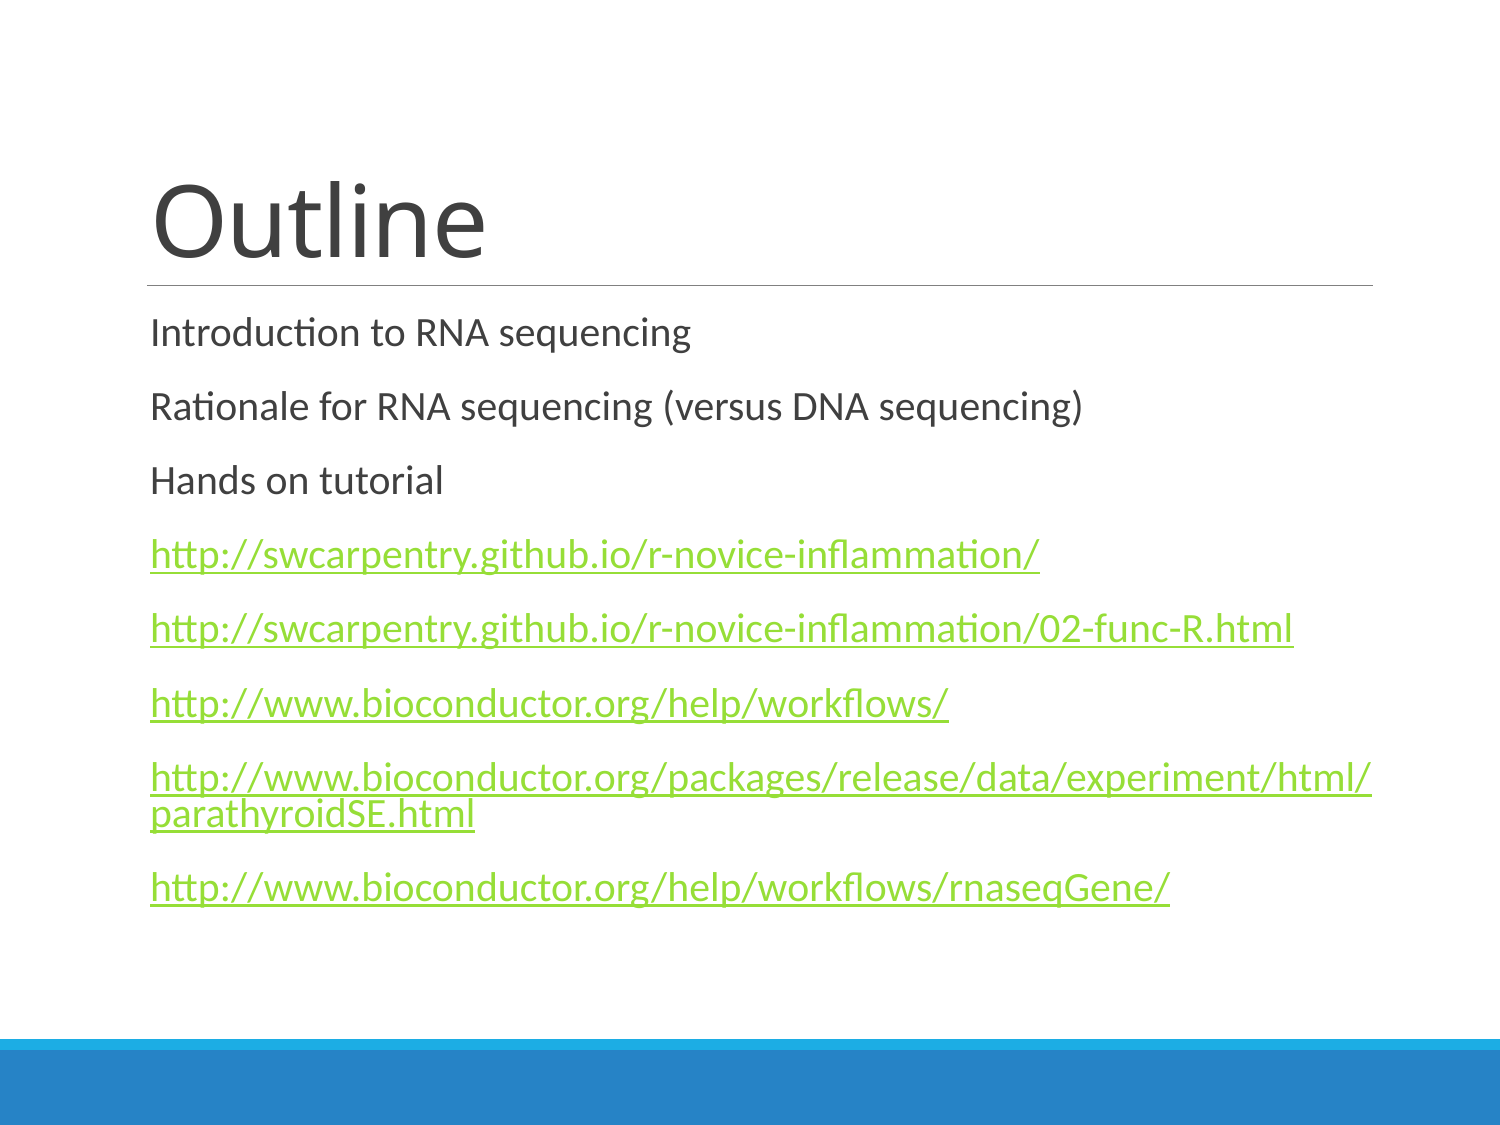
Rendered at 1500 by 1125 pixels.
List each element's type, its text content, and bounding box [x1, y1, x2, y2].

title Outline [135, 47, 1373, 285]
list Introduction to RNA sequencing Rationale for RNA sequencing (versus DNA sequencing) Hands on tutorial http://swcarpentry.github.io/r-novice-inflammation/ http://swcarpentry.github.io/r-novice-inflammation/02-func-R.html http://www.bioconductor.org/help/workflows/ http://www.bioconductor.org/packages/release/data/experiment/html/parathyroidSE.html http://www.bioconductor.org/help/workflows/rnaseqGene/ [135, 302, 1373, 963]
